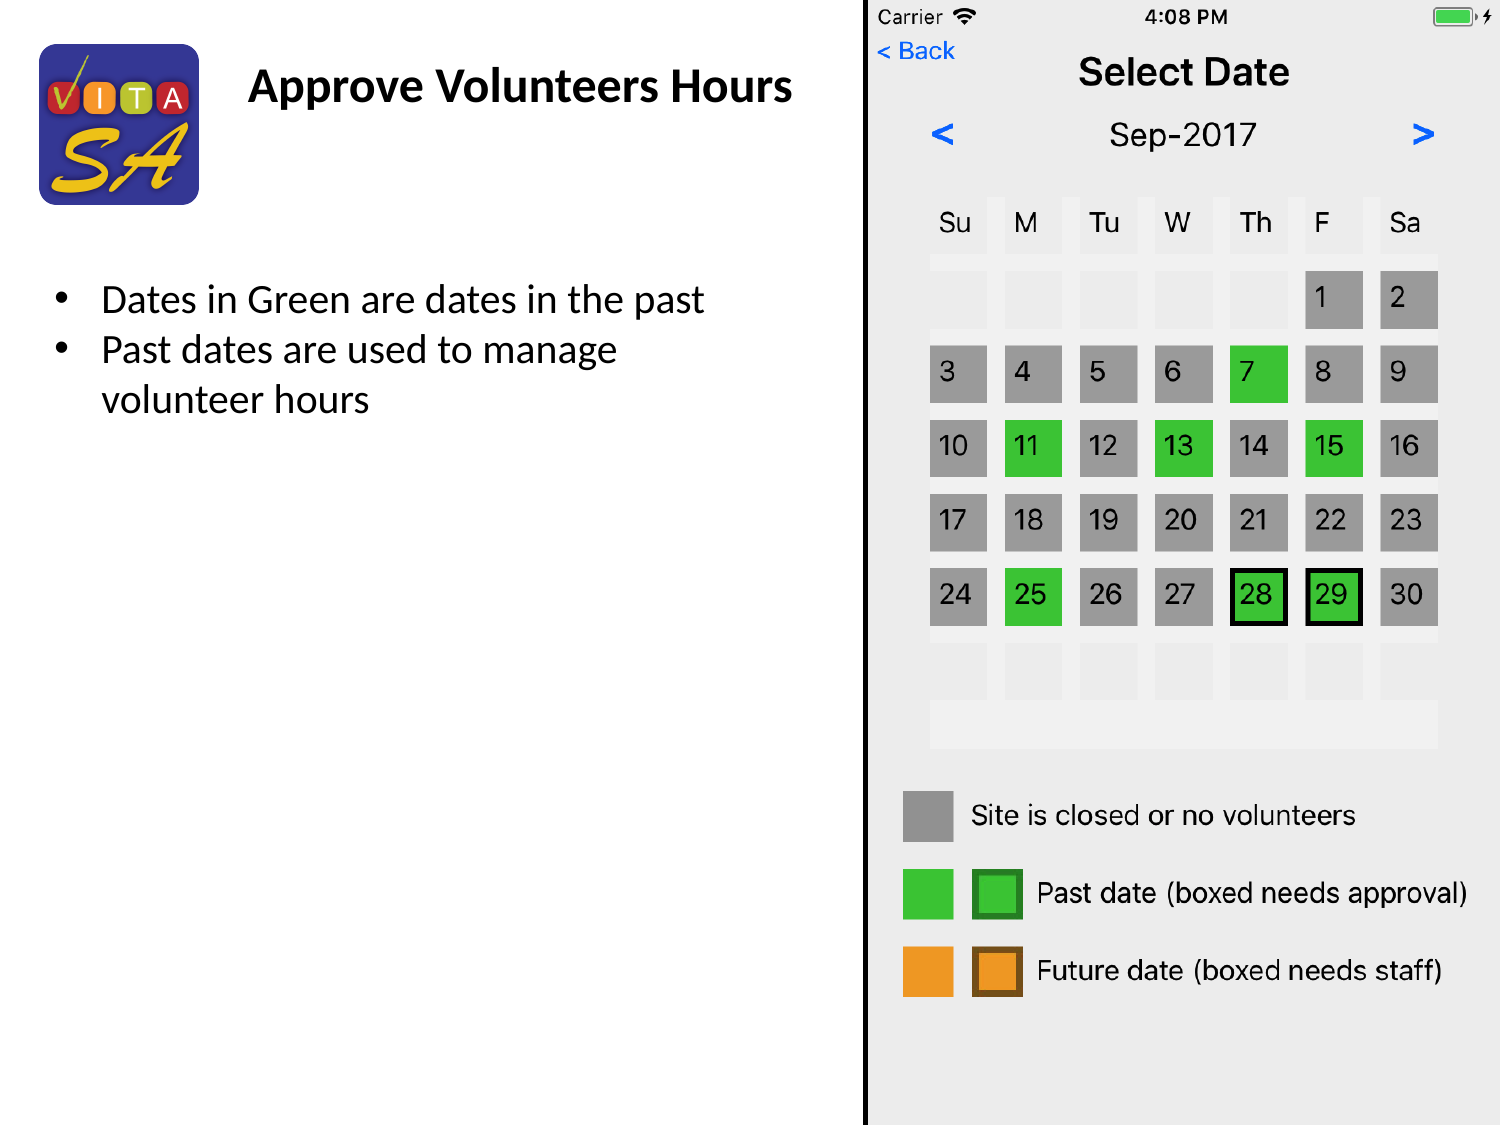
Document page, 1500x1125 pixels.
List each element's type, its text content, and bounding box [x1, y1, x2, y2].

picture [867, 0, 1500, 1125]
picture [39, 44, 199, 205]
text_box Dates in Green are dates in the past Past dates are used to manage volunteer hours [39, 264, 787, 430]
text_box Approve Volunteers Hours [233, 45, 845, 120]
